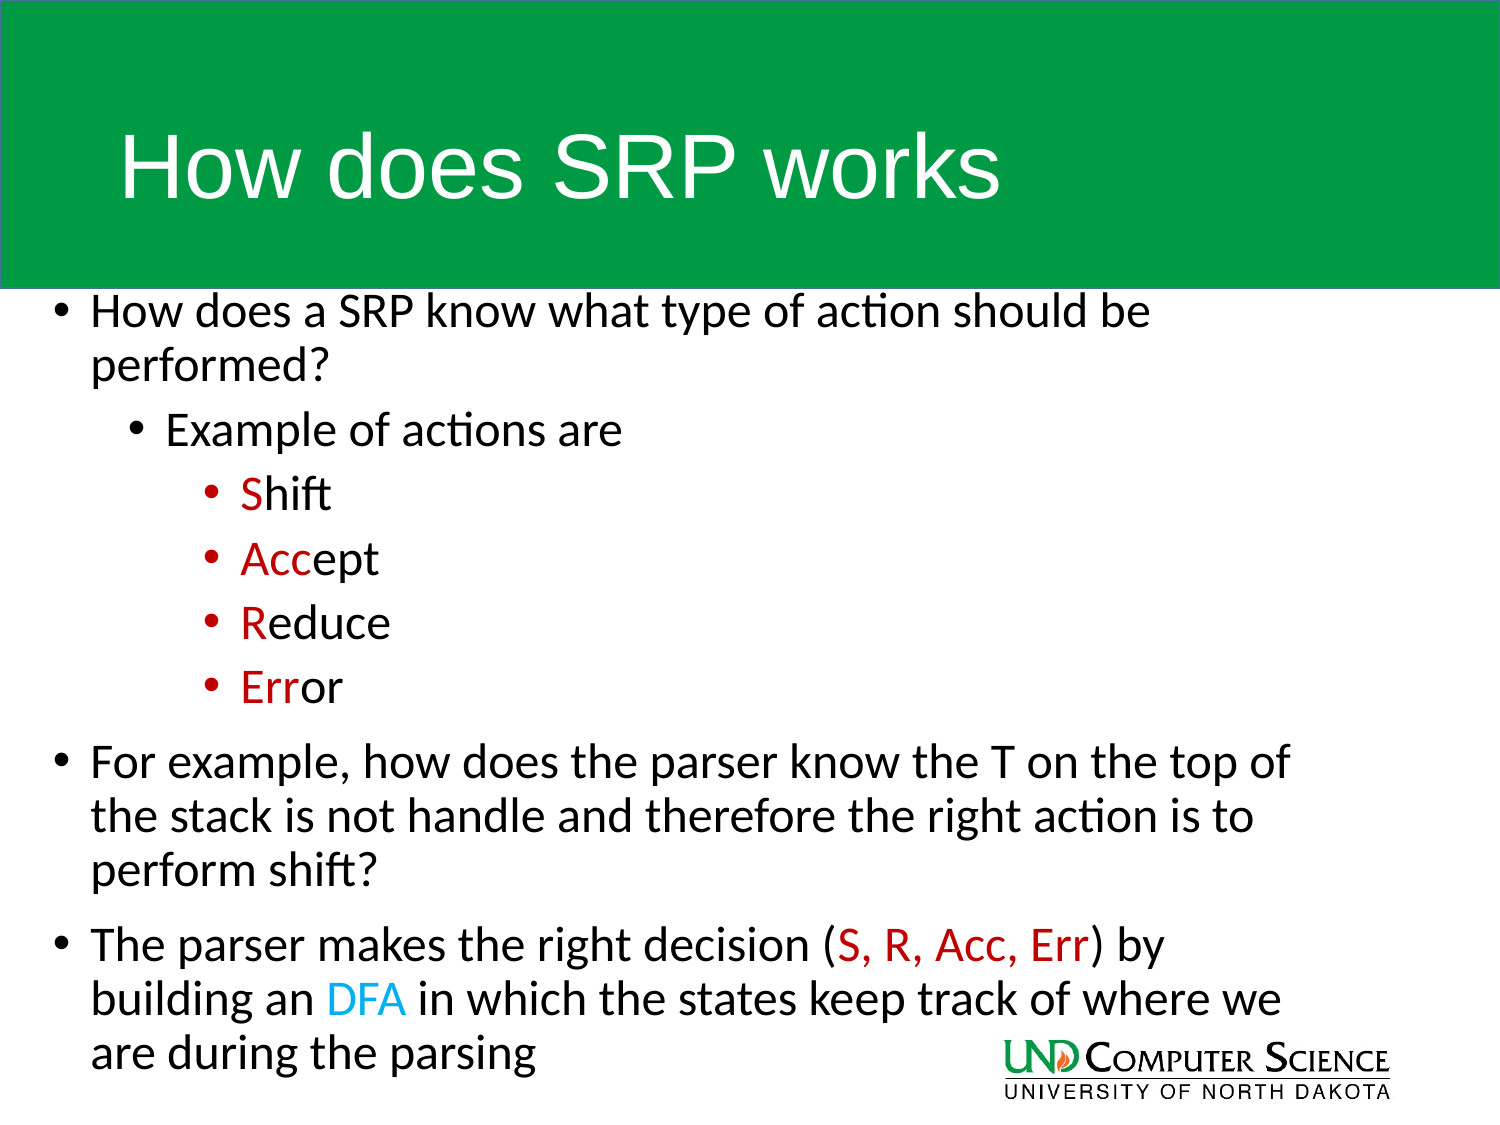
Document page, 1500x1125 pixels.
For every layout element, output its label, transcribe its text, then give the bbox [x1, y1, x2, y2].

title How does SRP works [103, 59, 1397, 278]
list How does a SRP know what type of action should be performed? Example of actions are Shift Accept Reduce Error For example, how does the parser know the T on the top of the stack is not handle and therefore the right action is to perform shift? The parser makes the right decision (S, R, Acc, Err) by building an DFA in which the states keep track of where we are during the parsing [37, 277, 1332, 970]
picture [999, 1034, 1397, 1104]
